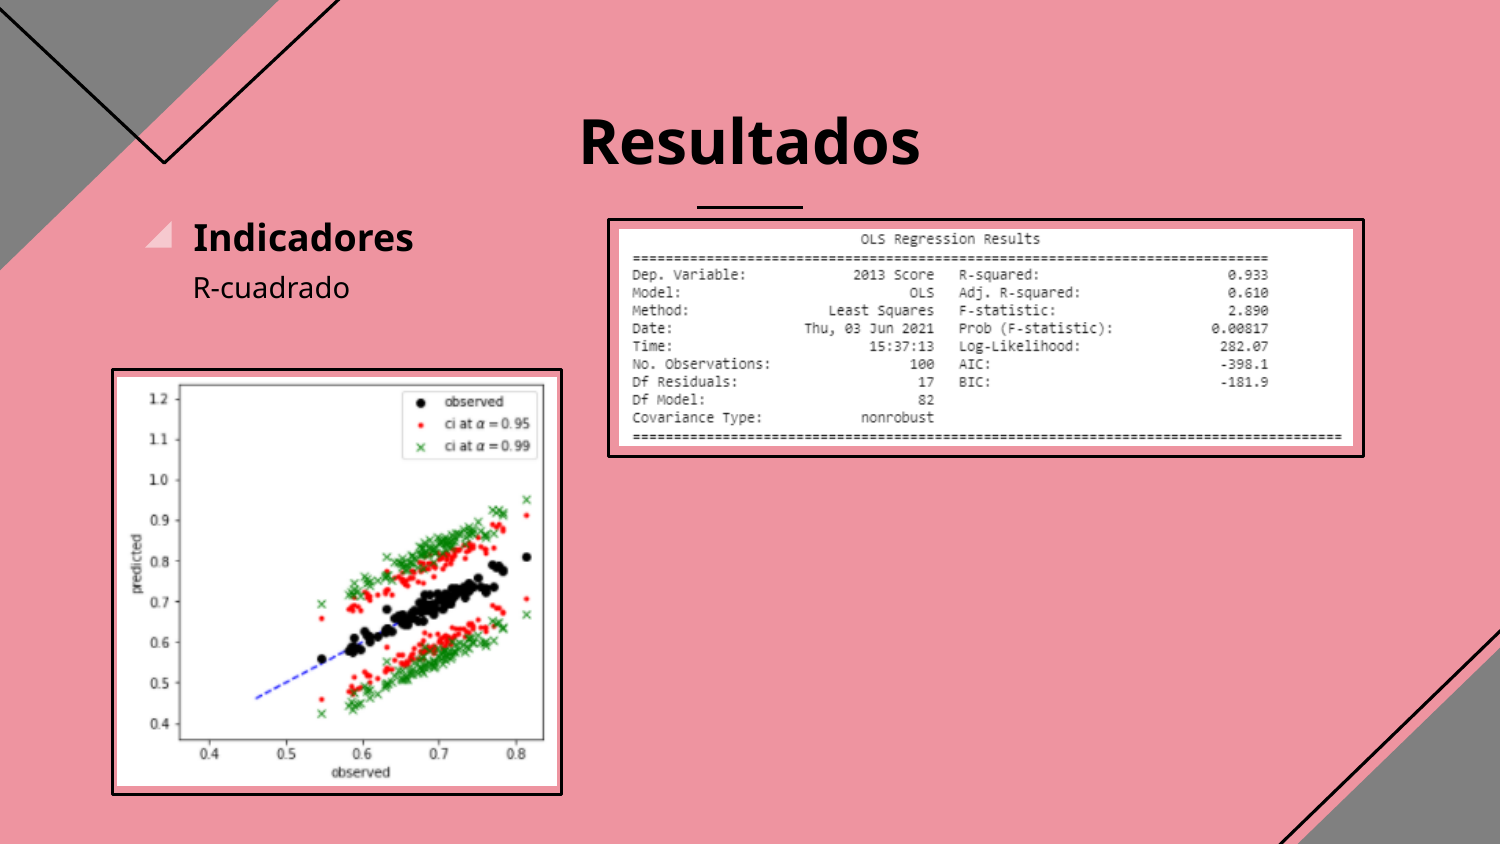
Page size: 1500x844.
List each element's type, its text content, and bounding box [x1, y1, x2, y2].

text_box Indicadores [178, 199, 472, 247]
text_box [112, 369, 562, 795]
text_box [144, 220, 172, 248]
picture [117, 377, 557, 786]
title Resultados [146, 87, 1354, 174]
picture [619, 229, 1353, 447]
text_box R-cuadrado [177, 254, 391, 350]
text_box [608, 219, 1364, 457]
